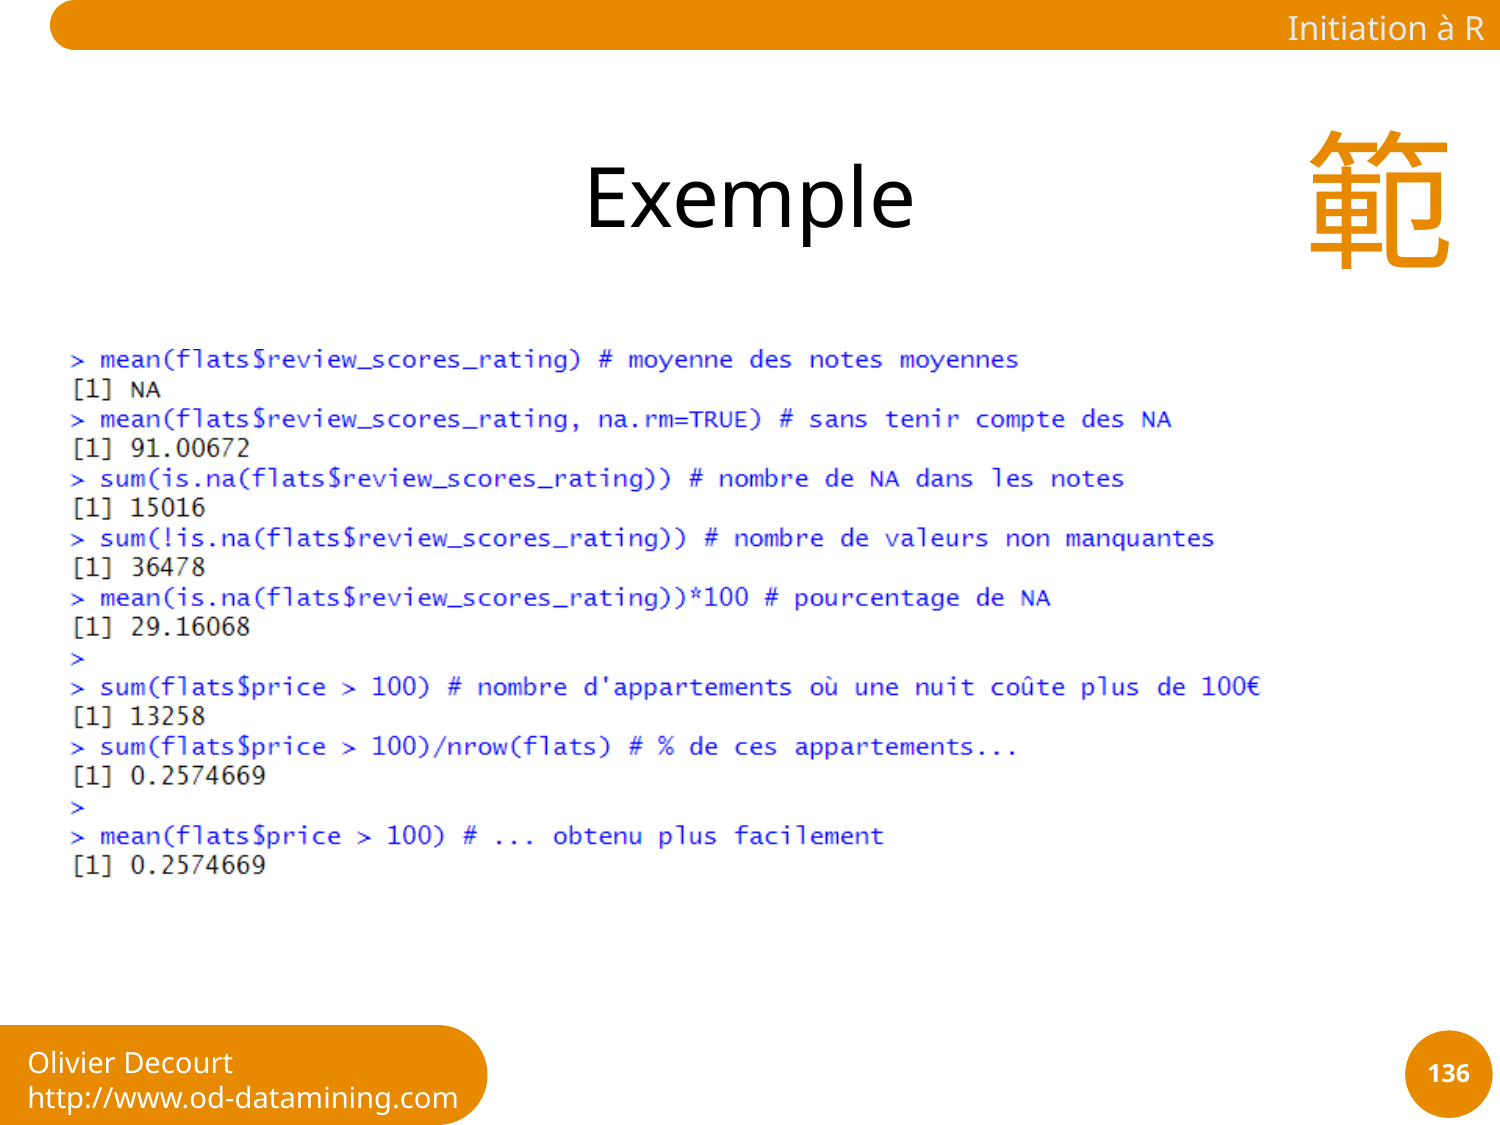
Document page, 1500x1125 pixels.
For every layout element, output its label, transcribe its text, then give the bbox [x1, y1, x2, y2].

picture [64, 349, 1308, 882]
title Exemple [112, 99, 1388, 288]
text_box 範 [1289, 100, 1470, 296]
